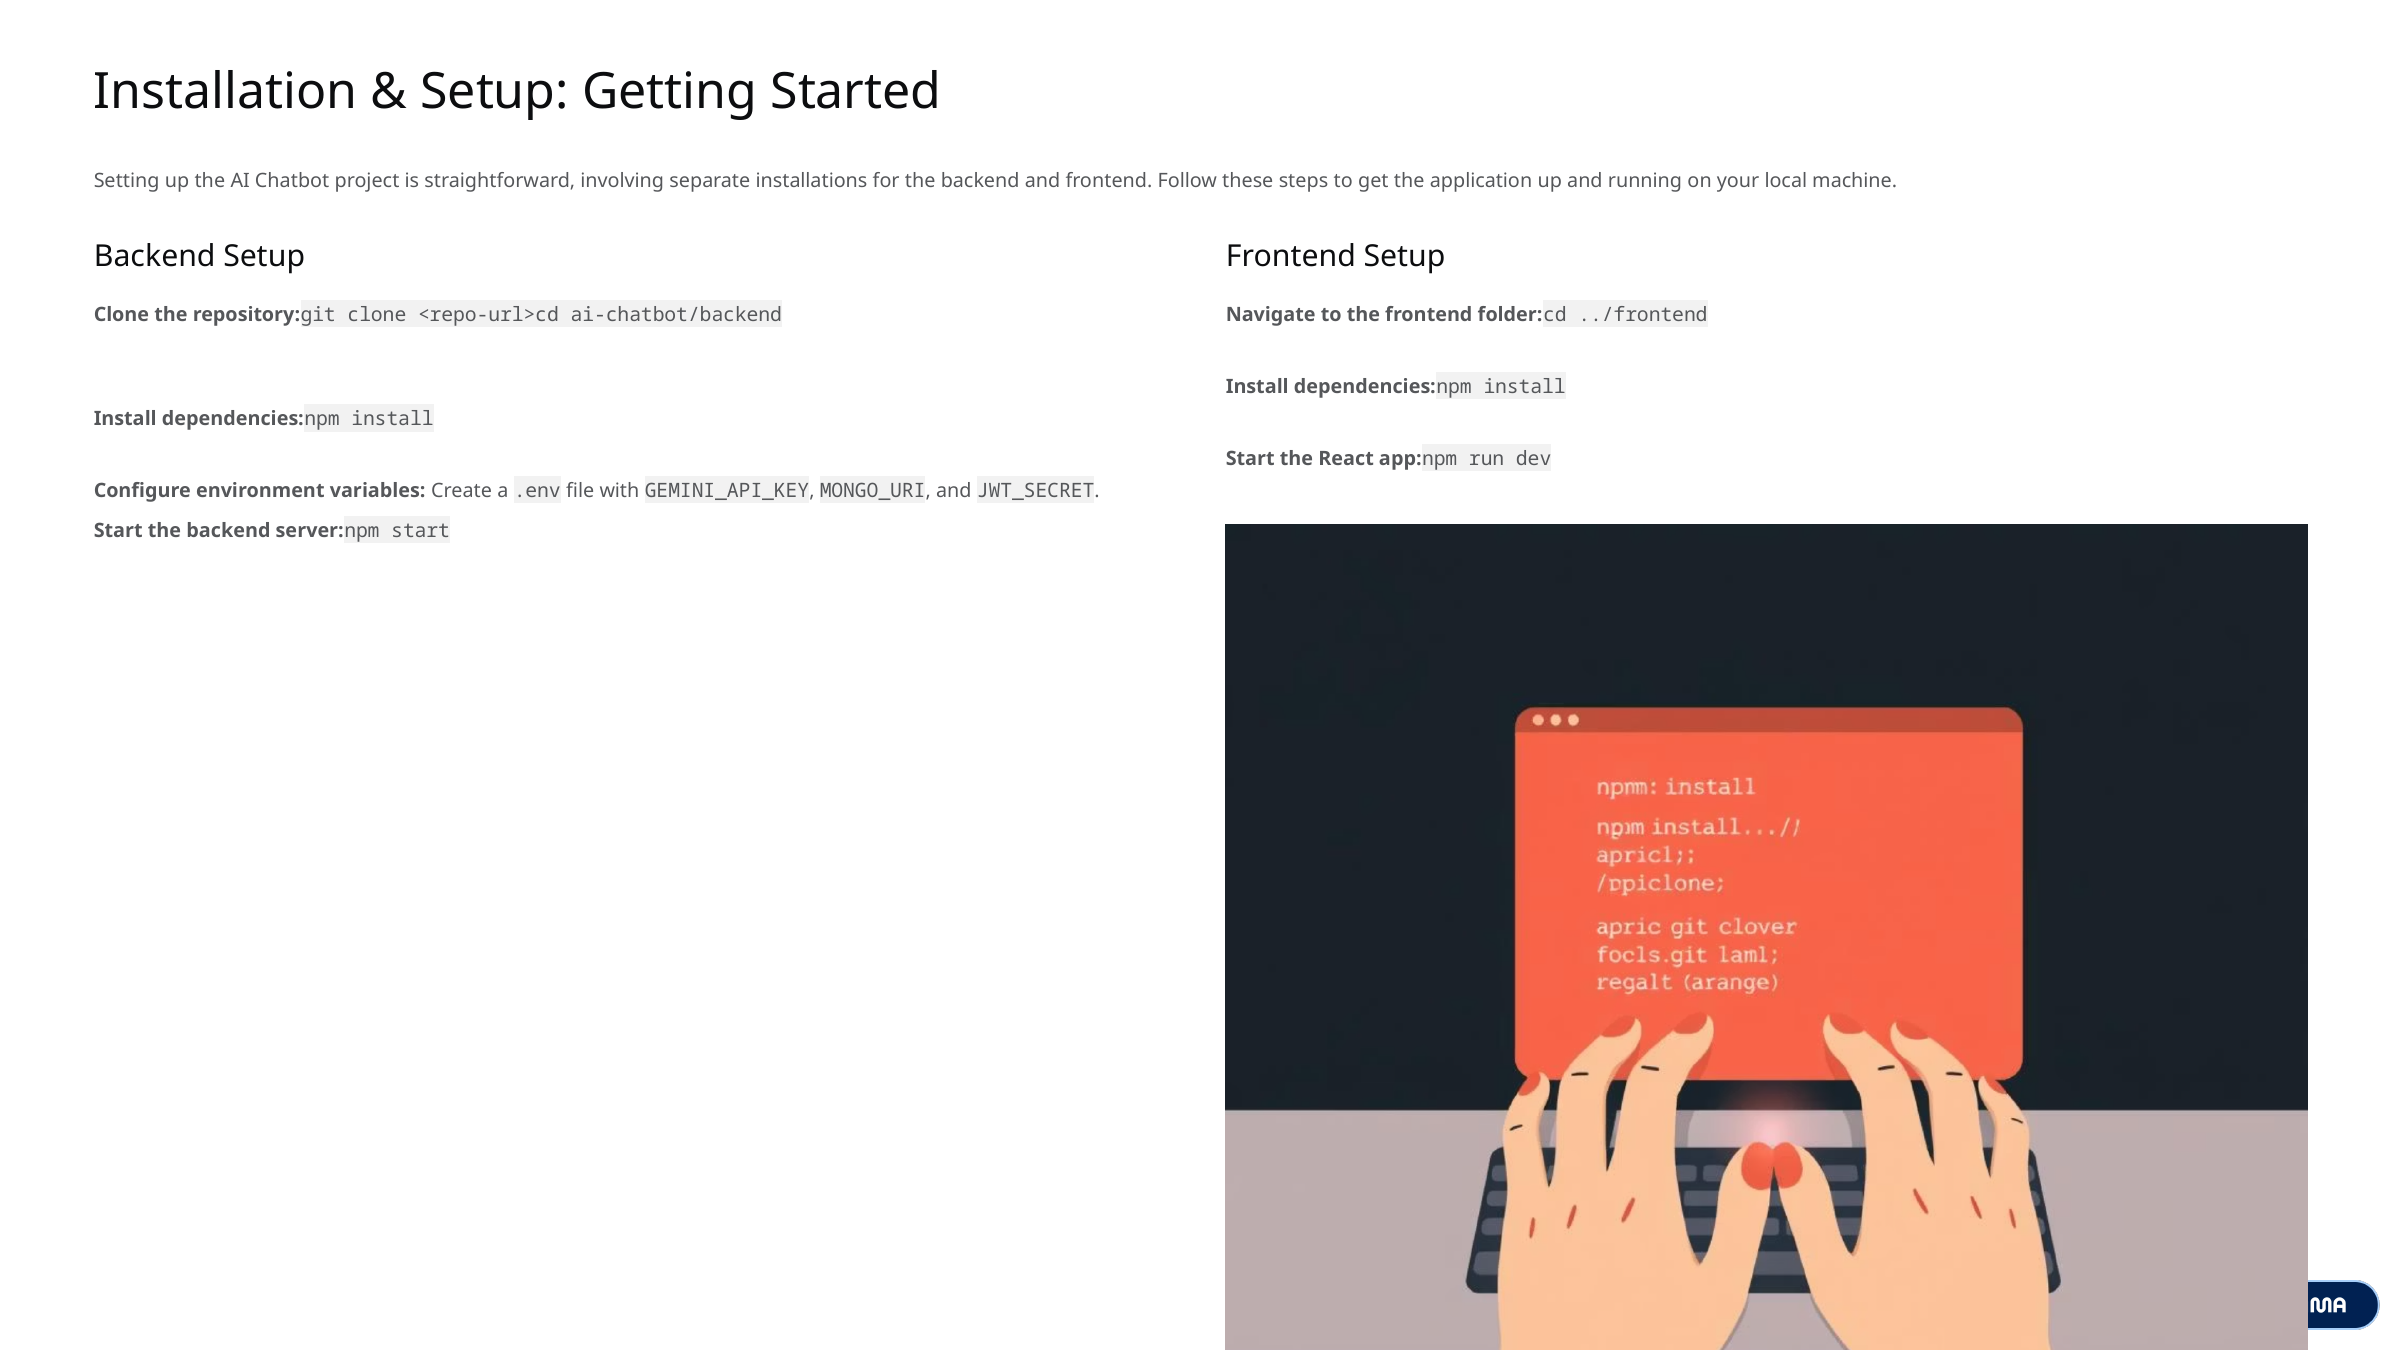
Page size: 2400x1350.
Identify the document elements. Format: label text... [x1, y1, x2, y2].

text_box Install dependencies:npm install [93, 397, 1176, 463]
text_box Navigate to the frontend folder:cd ../frontend [1225, 293, 2308, 358]
text_box Start the backend server:npm start [93, 508, 1176, 574]
text_box Install dependencies:npm install [1225, 364, 2308, 430]
text_box Setting up the AI Chatbot project is straightforward, involving separate installations for the backend and frontend. Follow these steps to get the application up and running on your local machine. [93, 159, 2307, 192]
text_box Backend Setup [93, 234, 398, 273]
text_box Frontend Setup [1225, 234, 1530, 273]
text_box Start the React app:npm run dev [1225, 436, 2308, 502]
text_box Installation & Setup: Getting Started [93, 55, 943, 119]
text_box Clone the repository:git clone <repo-url>cd ai-chatbot/backend [93, 292, 1176, 391]
picture [1225, 524, 2389, 1350]
text_box Configure environment variables: Create a .env file with GEMINI_API_KEY, MONGO_URI, and JWT_SECRET. [93, 469, 1176, 502]
